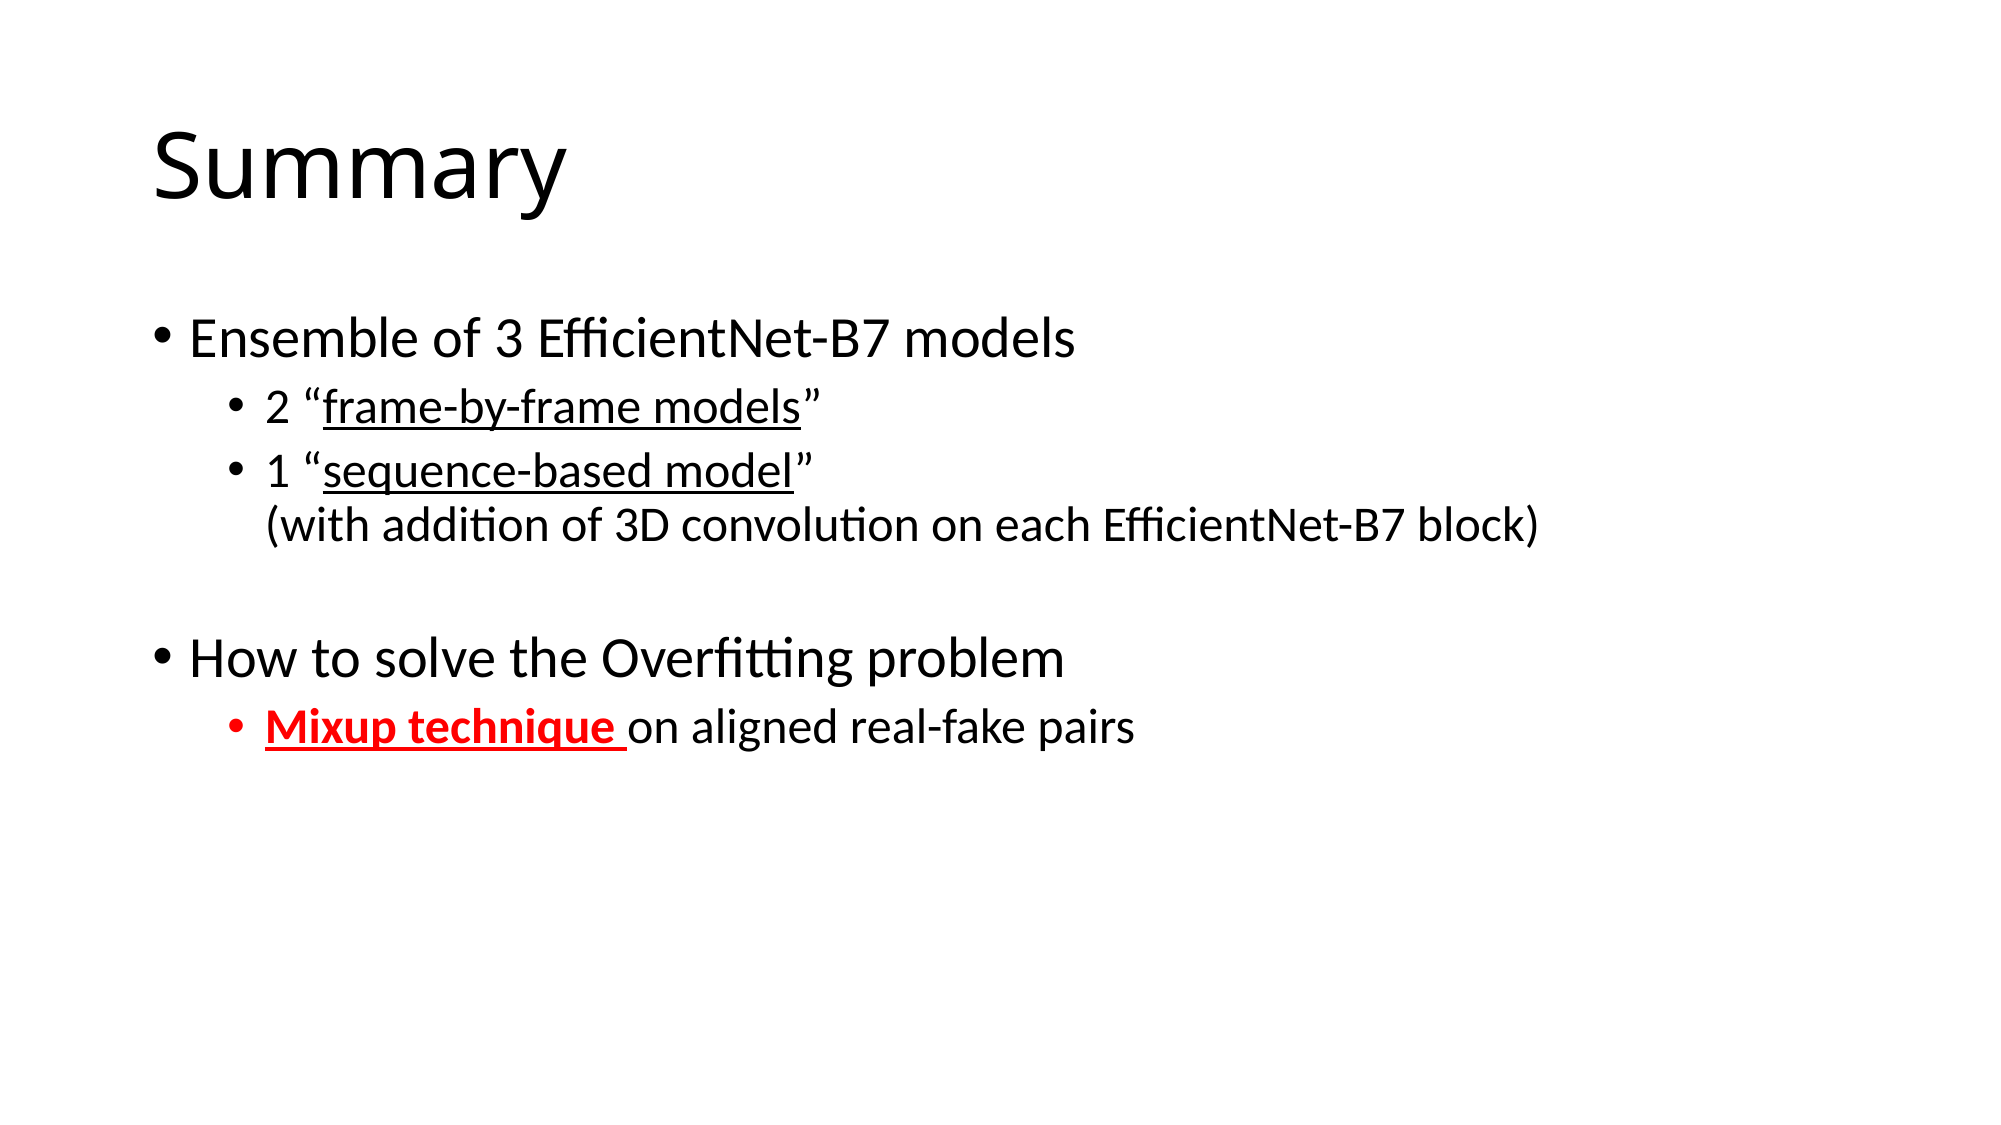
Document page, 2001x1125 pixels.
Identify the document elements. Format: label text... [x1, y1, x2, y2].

list Ensemble of 3 EfficientNet-B7 models 2 “frame-by-frame models” 1 “sequence-based model” (with addition of 3D convolution on each EfficientNet-B7 block) How to solve the Overfitting problem Mixup technique on aligned real-fake pairs [137, 299, 1863, 1014]
title Summary [137, 59, 1863, 278]
